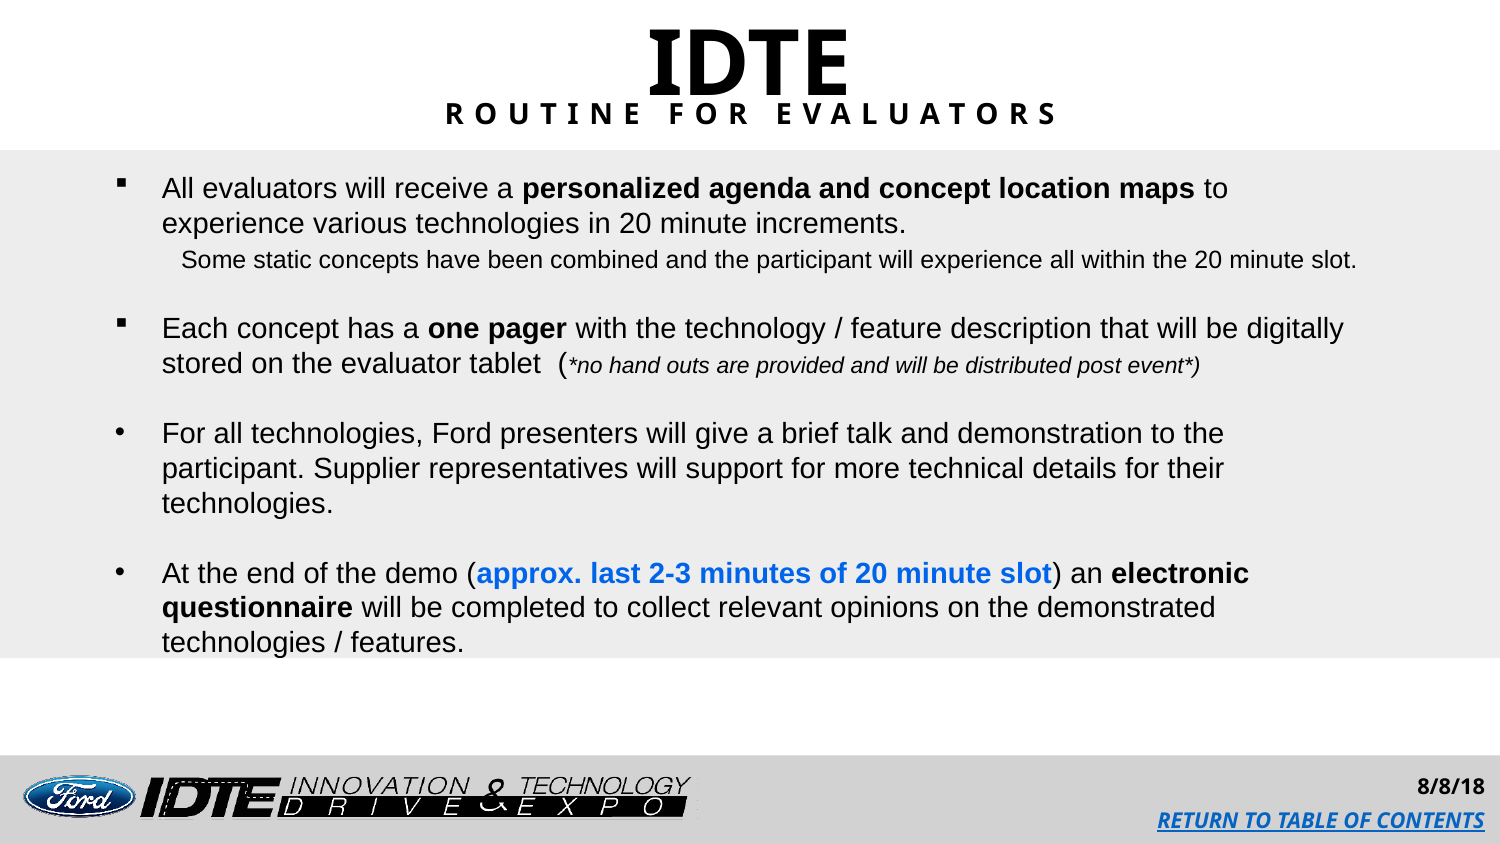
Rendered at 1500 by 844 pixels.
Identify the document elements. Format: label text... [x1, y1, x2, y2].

text_box [0, 150, 1500, 659]
text_box ROUTINE FOR EVALUATORS [429, 87, 1071, 138]
text_box All evaluators will receive a personalized agenda and concept location maps to experience various technologies in 20 minute increments. Some static concepts have been combined and the participant will experience all within the 20 minute slot. Each concept has a one pager with the technology / feature description that will be digitally stored on the evaluator tablet (*no hand outs are provided and will be distributed post event*) For all technologies, Ford presenters will give a brief talk and demonstration to the participant. Supplier representatives will support for more technical details for their technologies. At the end of the demo (approx. last 2-3 minutes of 20 minute slot) an electronic questionnaire will be completed to collect relevant opinions on the demonstrated technologies / features. [100, 161, 1388, 667]
picture [0, 751, 159, 841]
text_box IDTE [632, 0, 868, 87]
